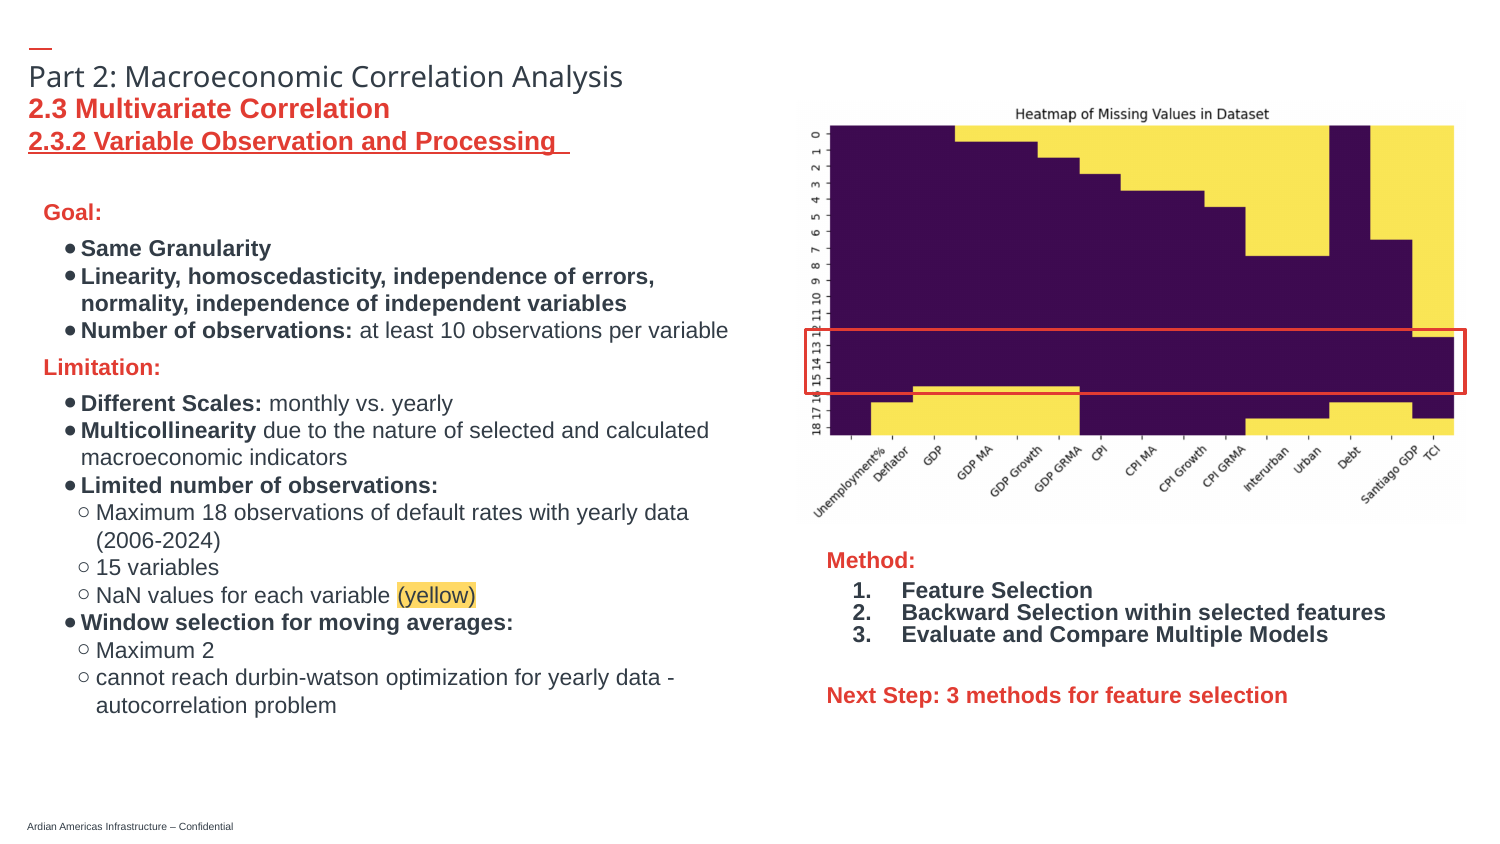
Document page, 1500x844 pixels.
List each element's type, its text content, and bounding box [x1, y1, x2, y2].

list 2.3.2 Variable Observation and Processing [28, 119, 791, 165]
title Part 2: Macroeconomic Correlation Analysis [28, 55, 1400, 101]
text_box Goal: Same Granularity Linearity, homoscedasticity, independence of errors, normality, independence of independent variables Number of observations: at least 10 observations per variable Limitation: Different Scales: monthly vs. yearly Multicollinearity due to the nature of selected and calculated macroeconomic indicators Limited number of observations: Maximum 18 observations of default rates with yearly data (2006-2024) 15 variables NaN values for each variable (yellow) Window selection for moving averages: Maximum 2 cannot reach durbin-watson optimization for yearly data - autocorrelation problem [28, 182, 763, 763]
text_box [796, 99, 1466, 524]
list 2.3 Multivariate Correlation [28, 87, 733, 119]
text_box Method: Feature Selection Backward Selection within selected features Evaluate and Compare Multiple Models Next Step: 3 methods for feature selection [811, 535, 1450, 723]
